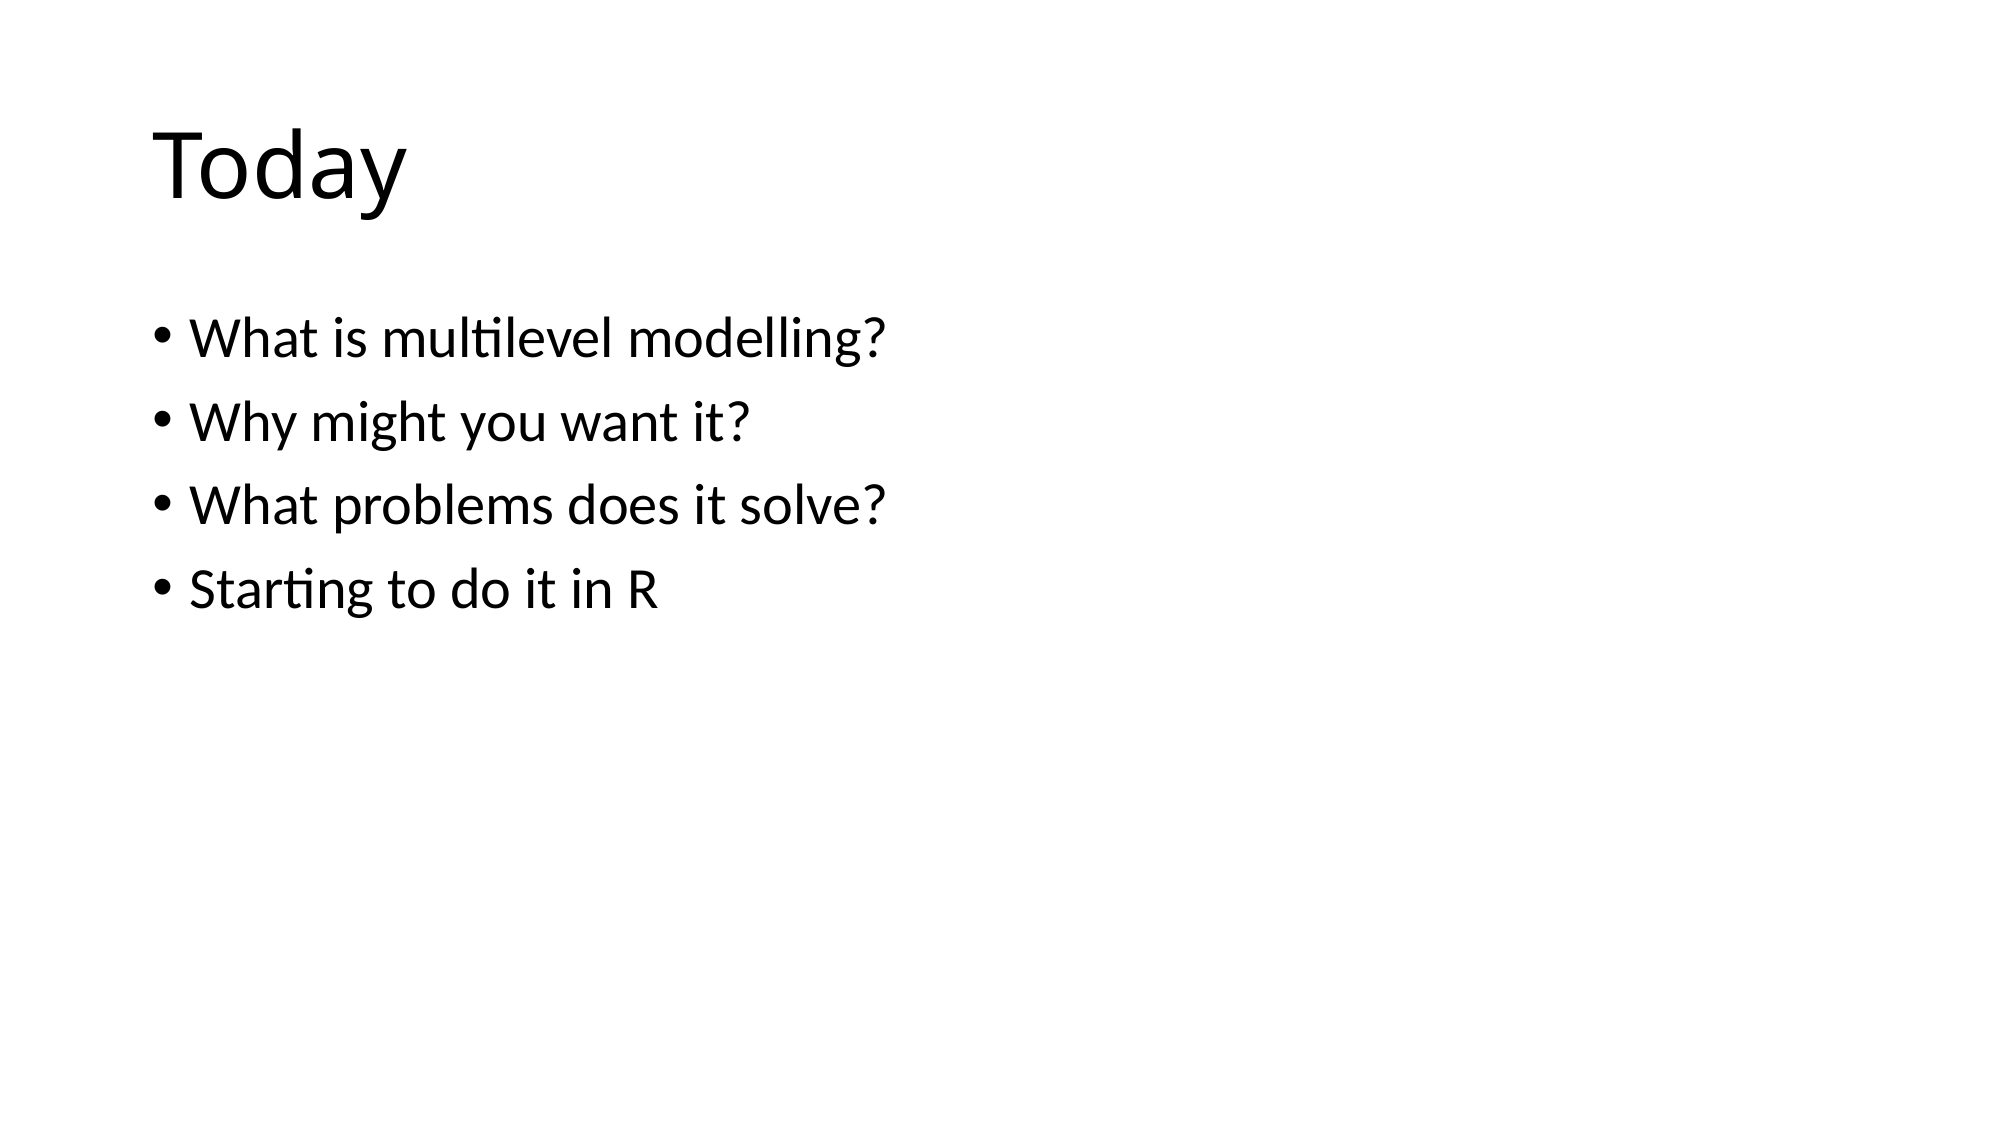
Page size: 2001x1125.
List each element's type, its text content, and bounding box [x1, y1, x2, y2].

list What is multilevel modelling? Why might you want it? What problems does it solve? Starting to do it in R [137, 299, 1863, 1014]
title Today [137, 59, 1863, 278]
